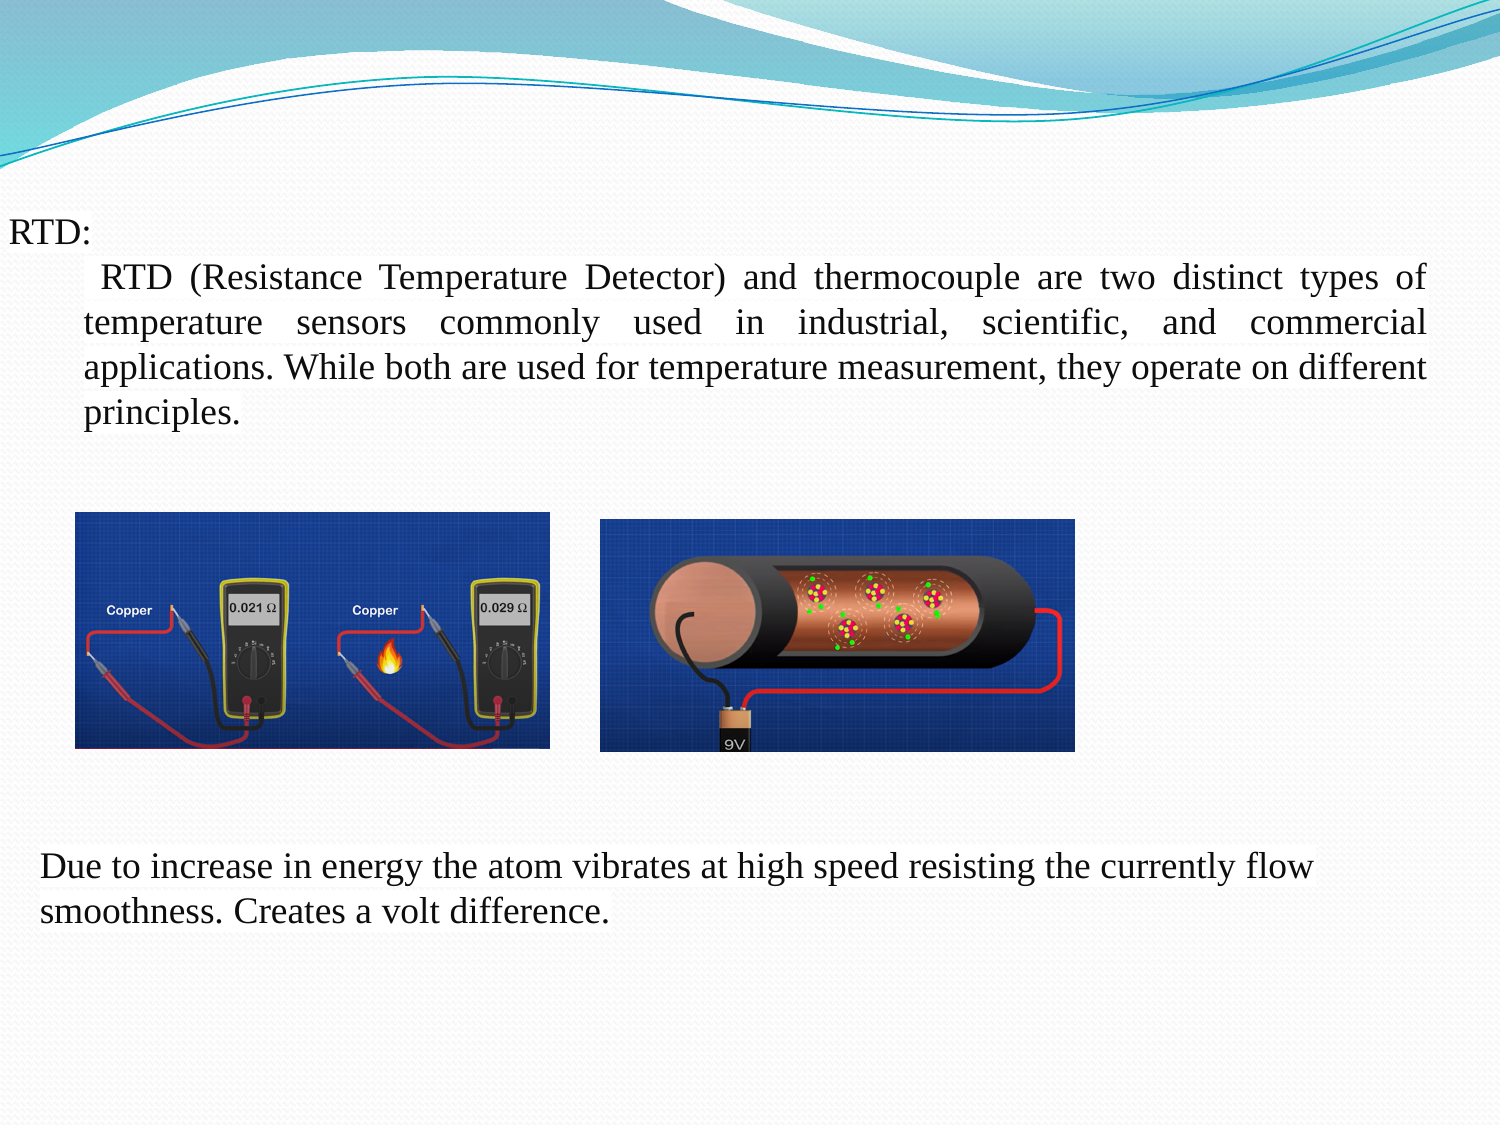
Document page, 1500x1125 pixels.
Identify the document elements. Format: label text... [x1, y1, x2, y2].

text_box Due to increase in energy the atom vibrates at high speed resisting the currently flow smoothness. Creates a volt difference. [24, 833, 1500, 939]
picture [599, 518, 1076, 753]
picture [74, 512, 551, 749]
text_box RTD: RTD (Resistance Temperature Detector) and thermocouple are two distinct types of temperature sensors commonly used in industrial, scientific, and commercial applications. While both are used for temperature measurement, they operate on different principles. [0, 199, 1444, 440]
